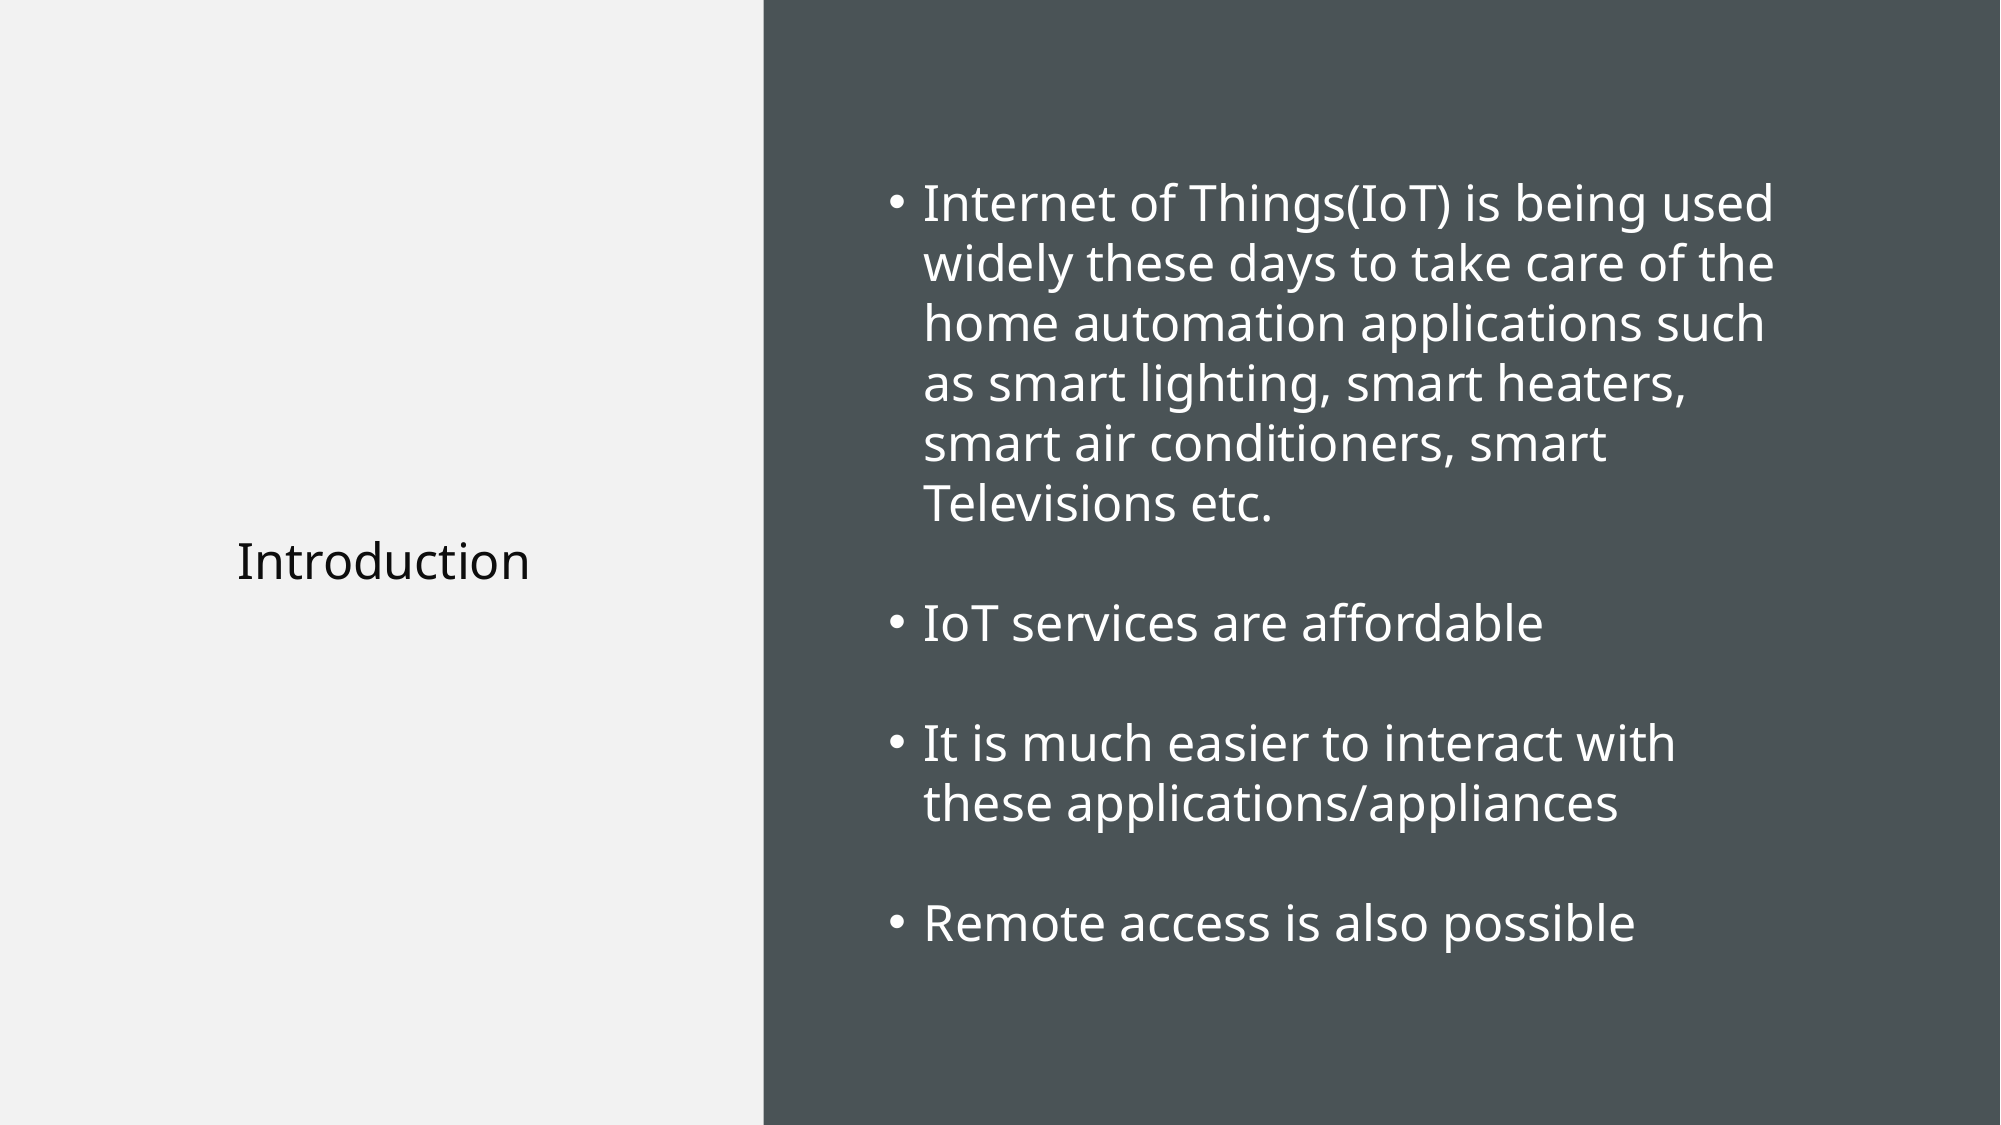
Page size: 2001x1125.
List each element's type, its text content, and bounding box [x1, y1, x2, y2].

text_box Internet of Things(IoT) is being used widely these days to take care of the home automation applications such as smart lighting, smart heaters, smart air conditioners, smart Televisions etc. IoT services are affordable It is much easier to interact with these applications/appliances Remote access is also possible [873, 247, 1830, 1056]
text_box Introduction [88, 475, 681, 652]
text_box [763, 0, 2000, 1125]
